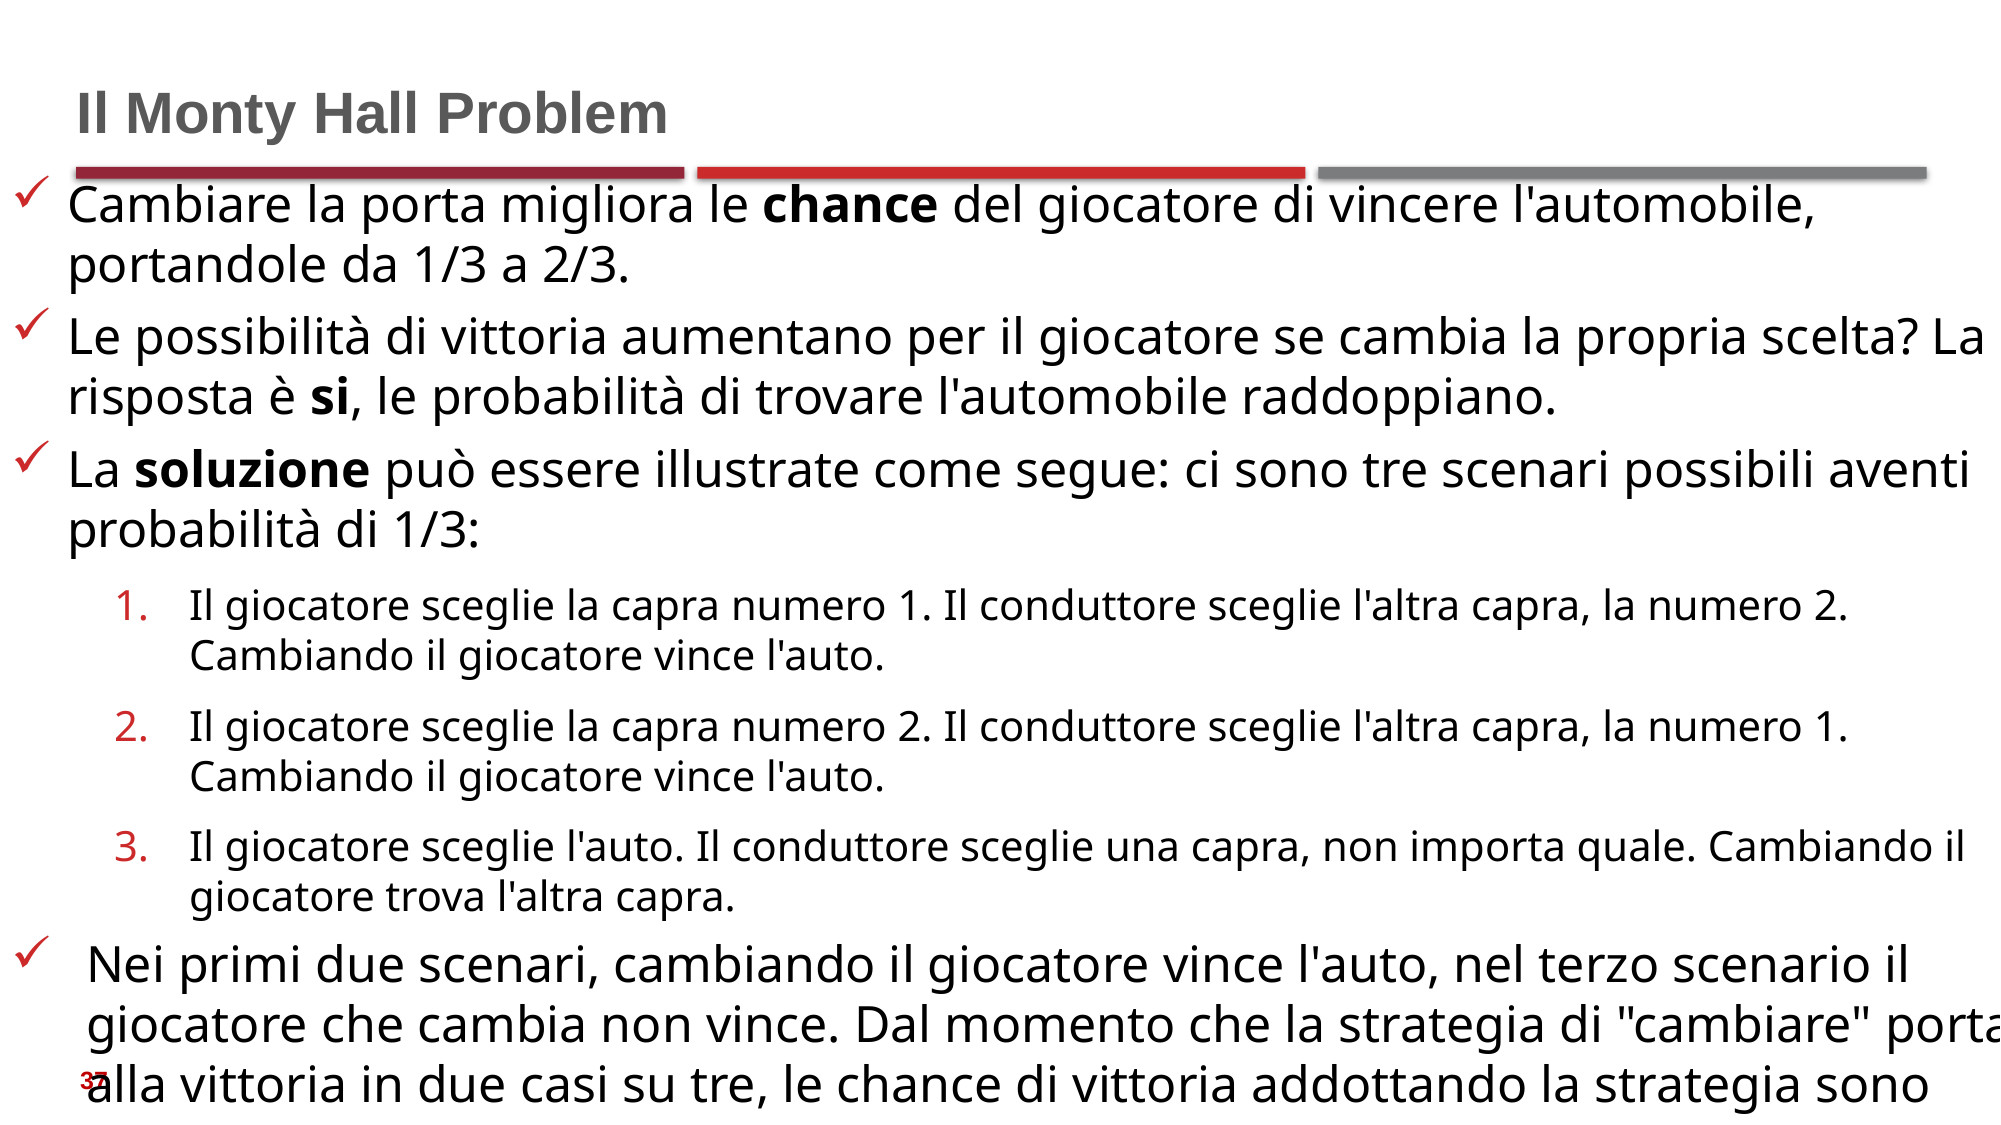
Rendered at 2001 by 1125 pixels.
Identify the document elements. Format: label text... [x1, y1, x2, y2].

slide_number 37 [53, 1049, 136, 1110]
title Il Monty Hall Problem [76, 82, 1926, 146]
text_box Cambiare la porta migliora le chance del giocatore di vincere l'automobile, portandole da 1/3 a 2/3. Le possibilità di vittoria aumentano per il giocatore se cambia la propria scelta? La risposta è si, le probabilità di trovare l'automobile raddoppiano. La soluzione può essere illustrate come segue: ci sono tre scenari possibili aventi probabilità di 1/3: Il giocatore sceglie la capra numero 1. Il conduttore sceglie l'altra capra, la numero 2. Cambiando il giocatore vince l'auto. Il giocatore sceglie la capra numero 2. Il conduttore sceglie l'altra capra, la numero 1. Cambiando il giocatore vince l'auto. Il giocatore sceglie l'auto. Il conduttore sceglie una capra, non importa quale. Cambiando il giocatore trova l'altra capra. Nei primi due scenari, cambiando il giocatore vince l'auto, nel terzo scenario il giocatore che cambia non vince. Dal momento che la strategia di "cambiare" porta alla vittoria in due casi su tre, le chance di vittoria addottando la strategia sono 2/3. [0, 165, 2000, 886]
